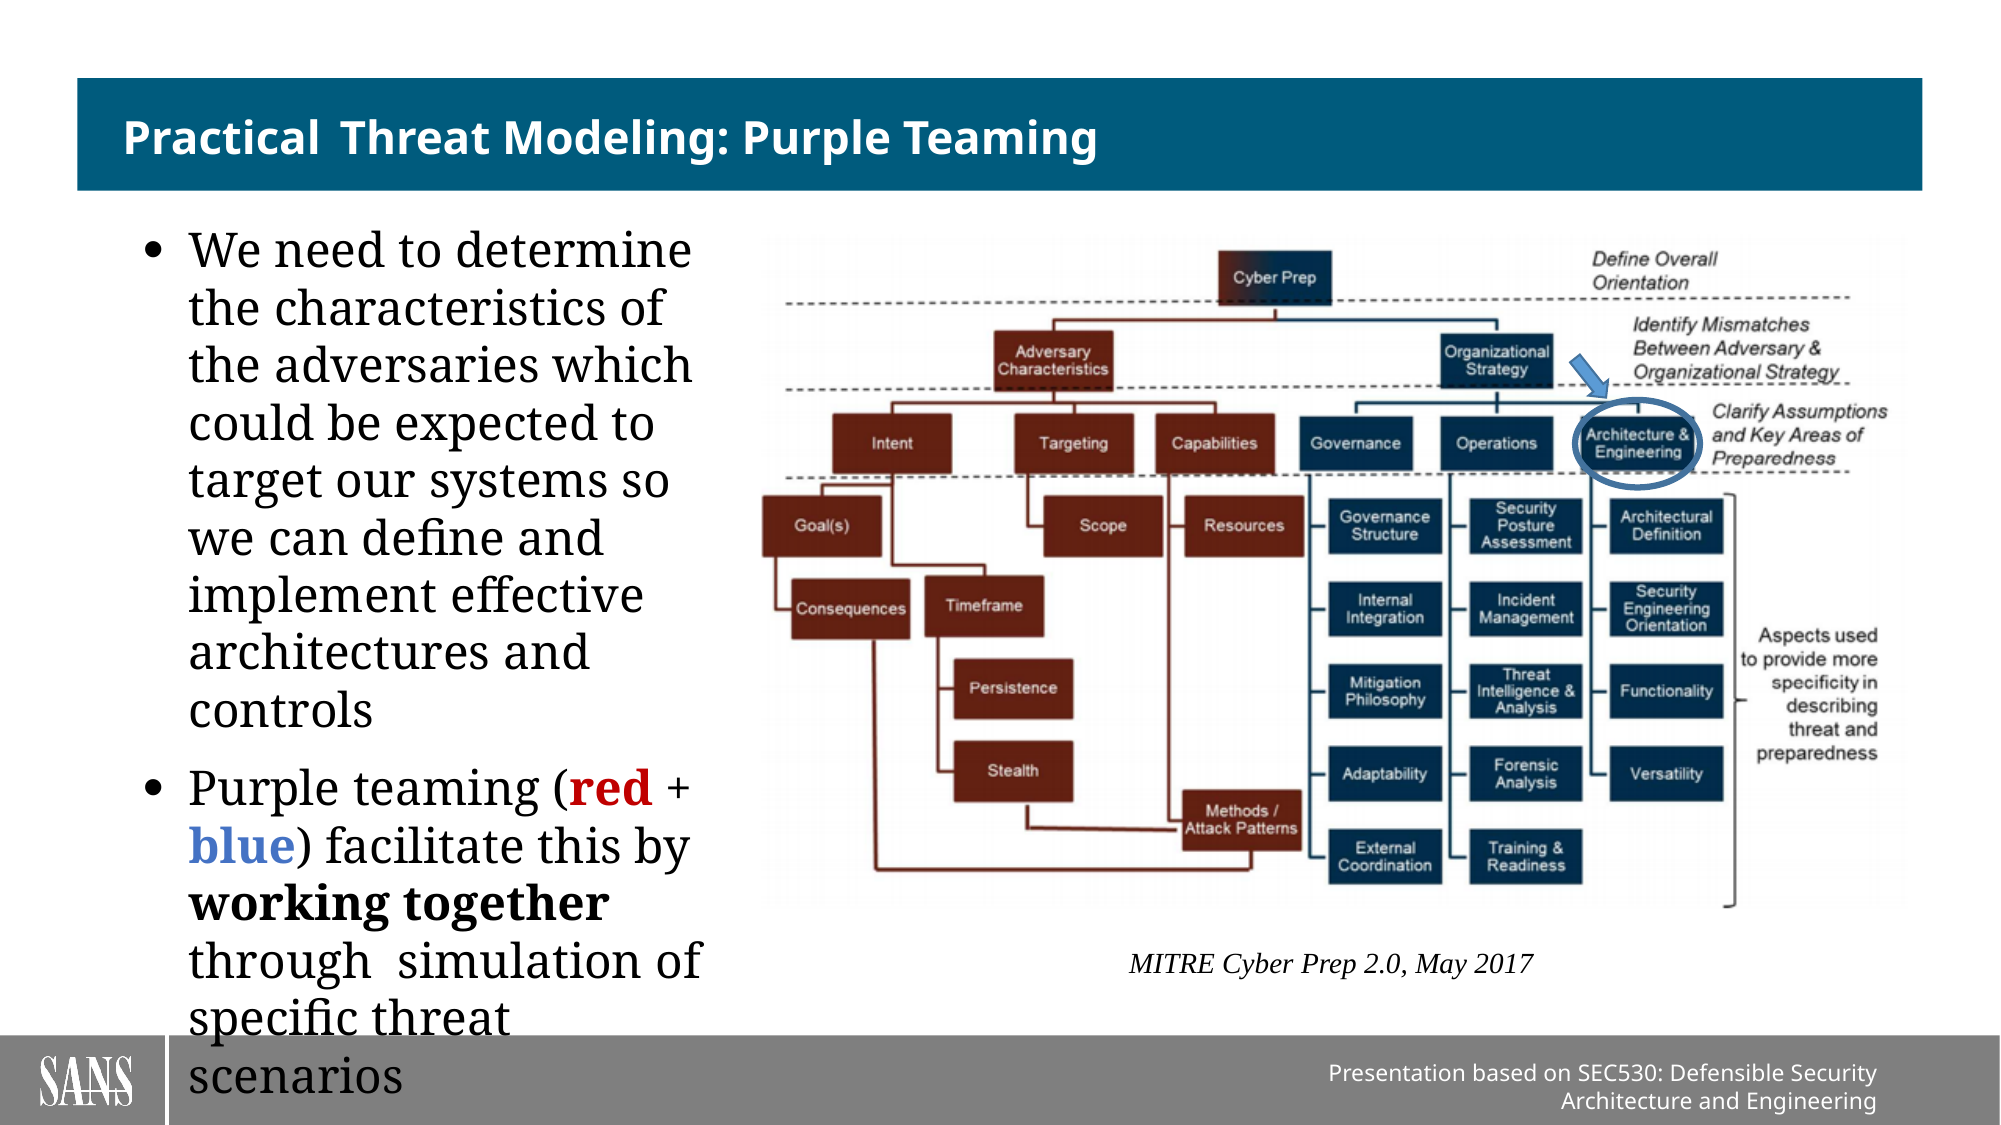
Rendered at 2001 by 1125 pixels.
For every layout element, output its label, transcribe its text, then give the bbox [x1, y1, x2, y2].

text_box We need to determine the characteristics of the adversaries which could be expected to target our systems so we can define and implement effective architectures and controls Purple teaming (red + blue) facilitate this by working together through simulation of specific threat scenarios [107, 212, 725, 1013]
title Practical Threat Modeling: Purple Teaming [107, 78, 1893, 191]
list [737, 212, 1926, 913]
text_box MITRE Cyber Prep 2.0, May 2017 [1114, 937, 1549, 987]
